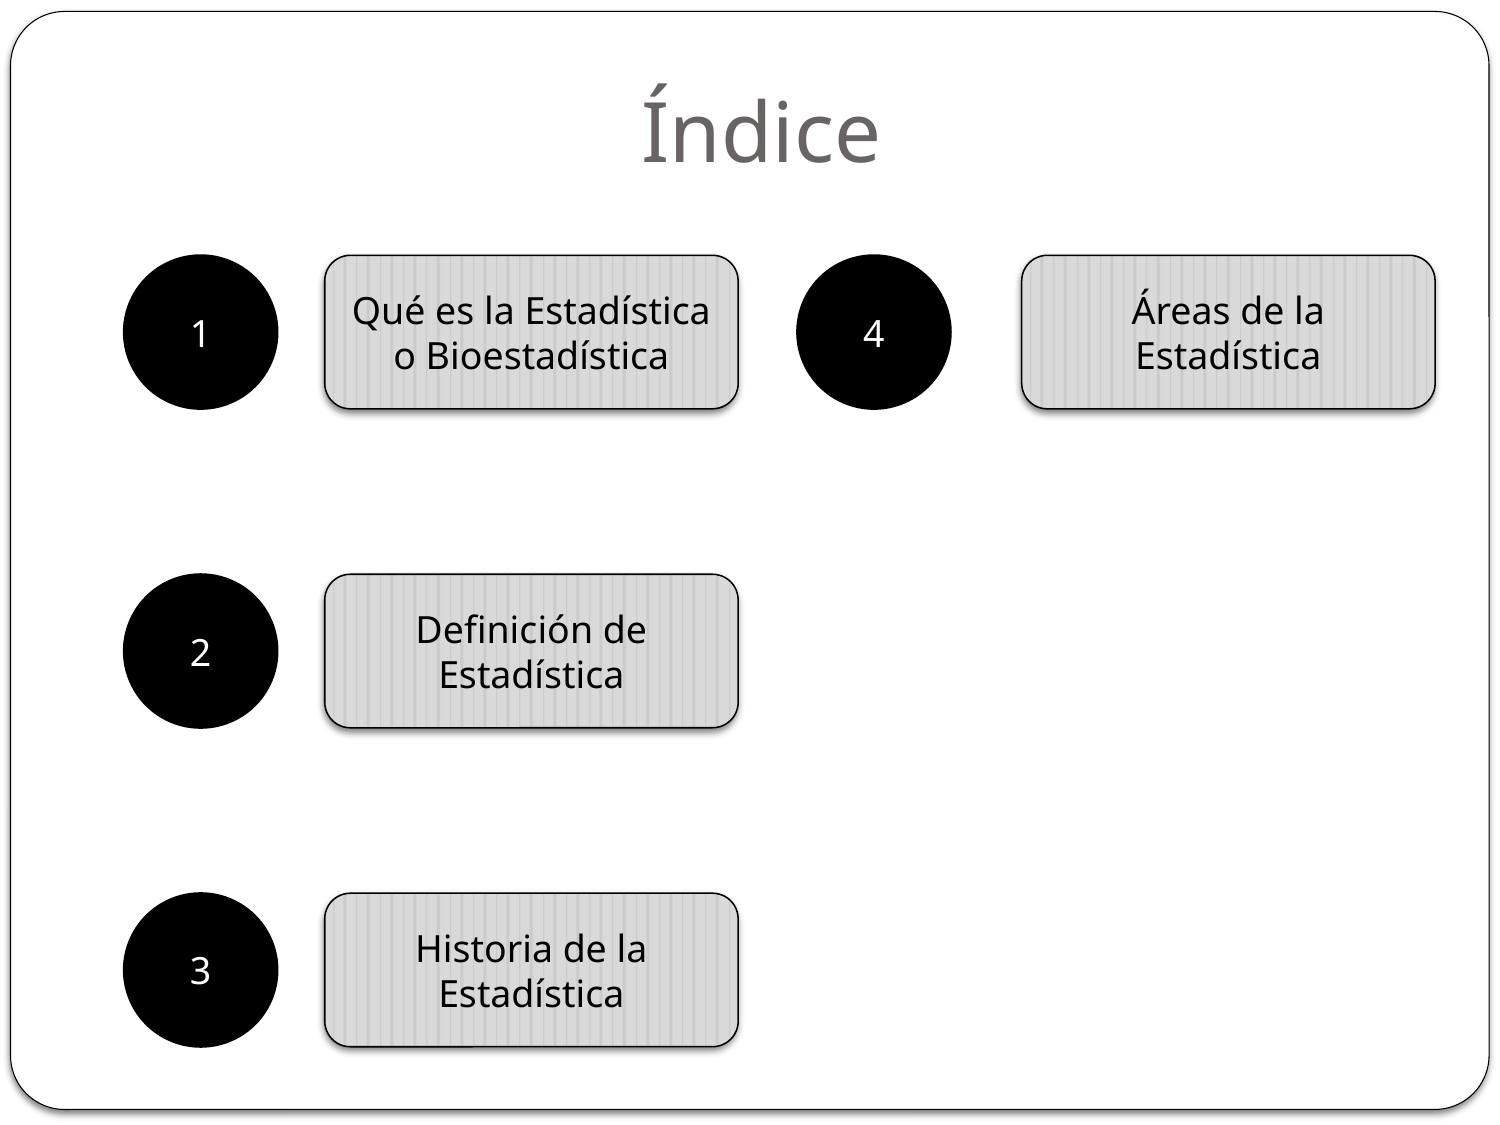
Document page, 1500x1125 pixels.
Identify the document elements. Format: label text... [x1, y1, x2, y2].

title Índice [123, 42, 1399, 194]
text_box Qué es la Estadística o Bioestadística [323, 254, 739, 410]
text_box 4 [796, 254, 952, 410]
text_box Áreas de la Estadística [1020, 254, 1436, 410]
text_box 2 [122, 573, 279, 729]
text_box Definición de Estadística [323, 573, 739, 729]
text_box 1 [122, 254, 279, 410]
text_box Historia de la Estadística [323, 892, 739, 1048]
text_box 3 [122, 892, 279, 1048]
